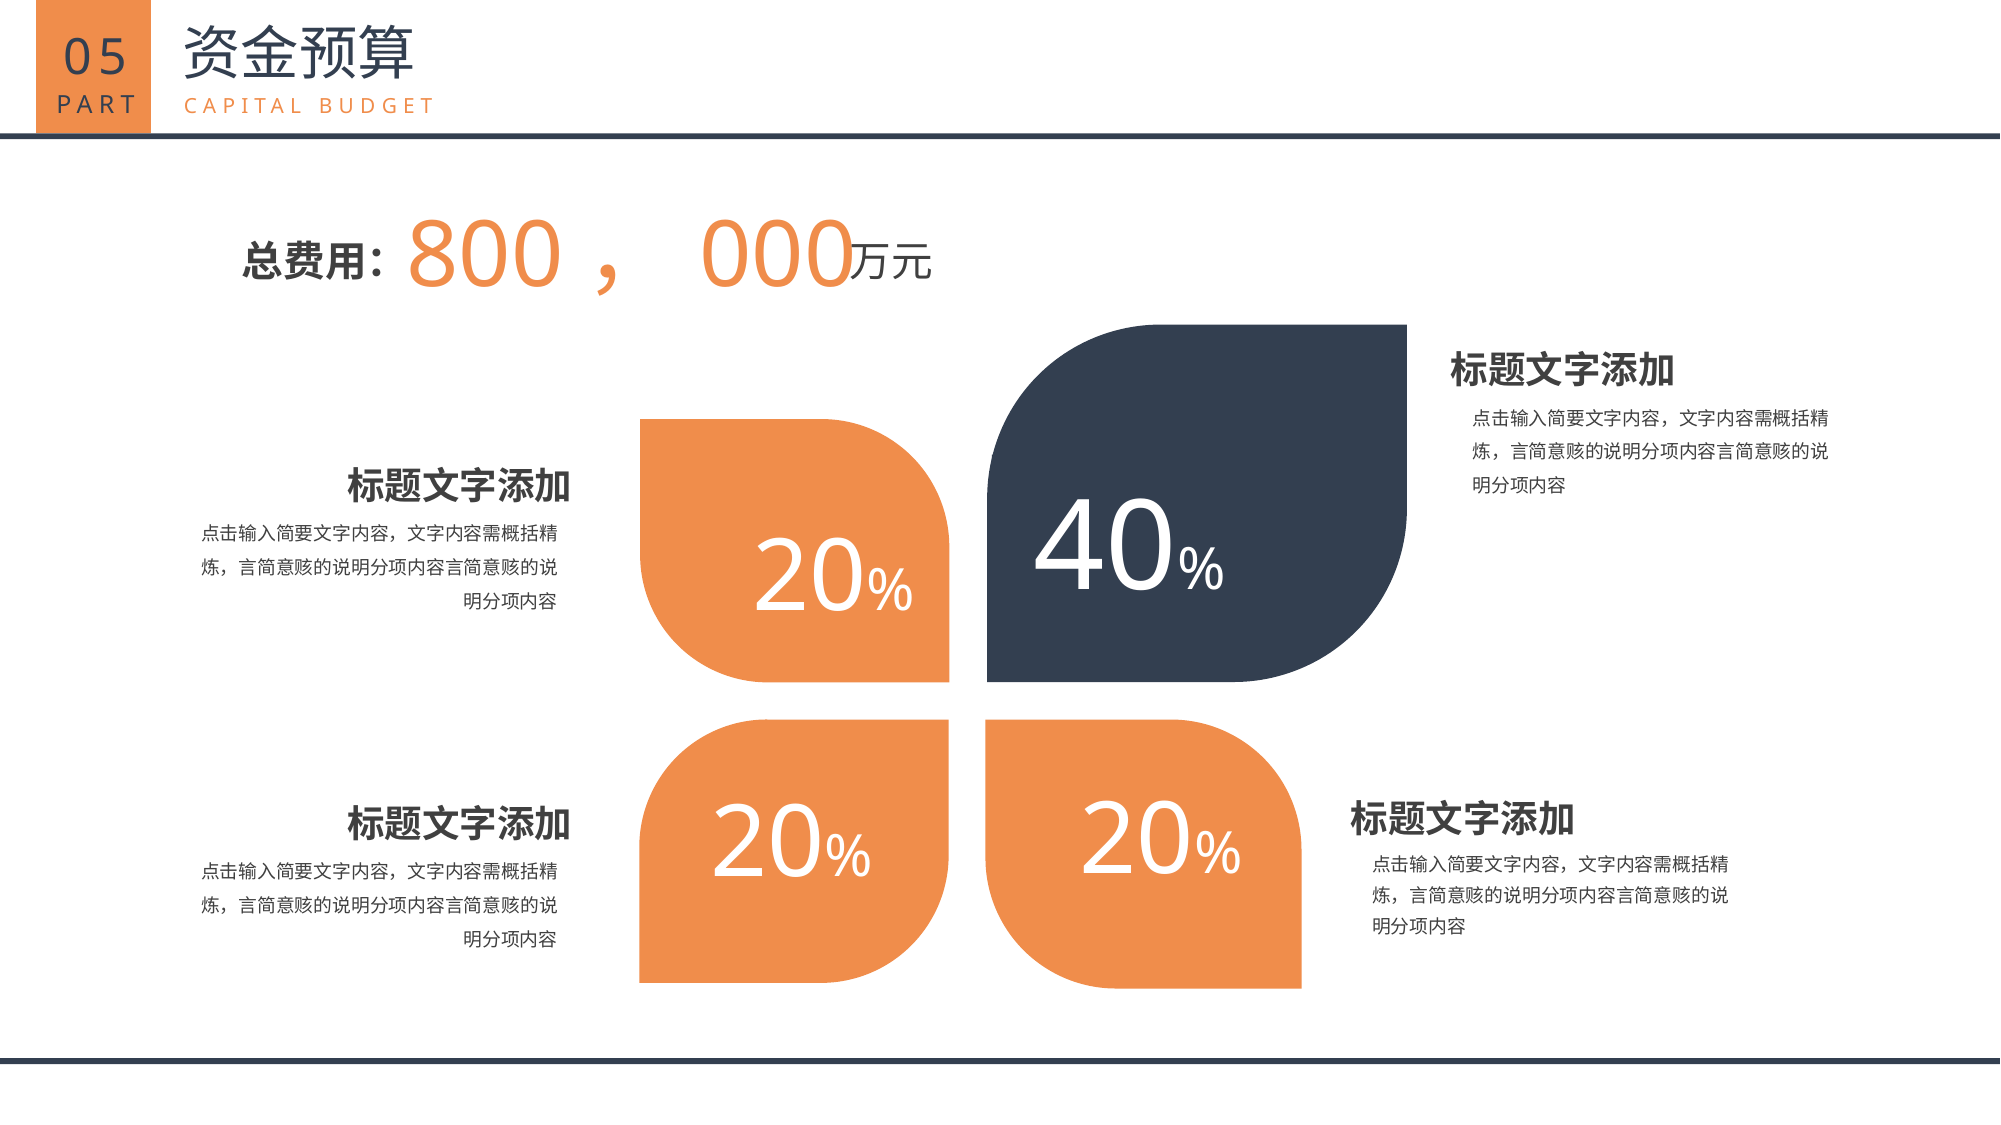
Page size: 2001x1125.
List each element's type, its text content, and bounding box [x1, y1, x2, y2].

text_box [225, 186, 949, 314]
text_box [640, 419, 950, 683]
text_box CAPITAL BUDGET [168, 81, 606, 125]
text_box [987, 324, 1407, 683]
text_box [168, 454, 572, 618]
text_box 资金预算 [167, 8, 431, 94]
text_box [639, 719, 949, 983]
text_box [0, 132, 2000, 140]
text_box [168, 792, 572, 955]
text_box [985, 719, 1302, 989]
text_box [0, 1057, 2000, 1065]
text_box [35, 0, 156, 134]
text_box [1357, 787, 1750, 945]
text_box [1457, 338, 1850, 502]
